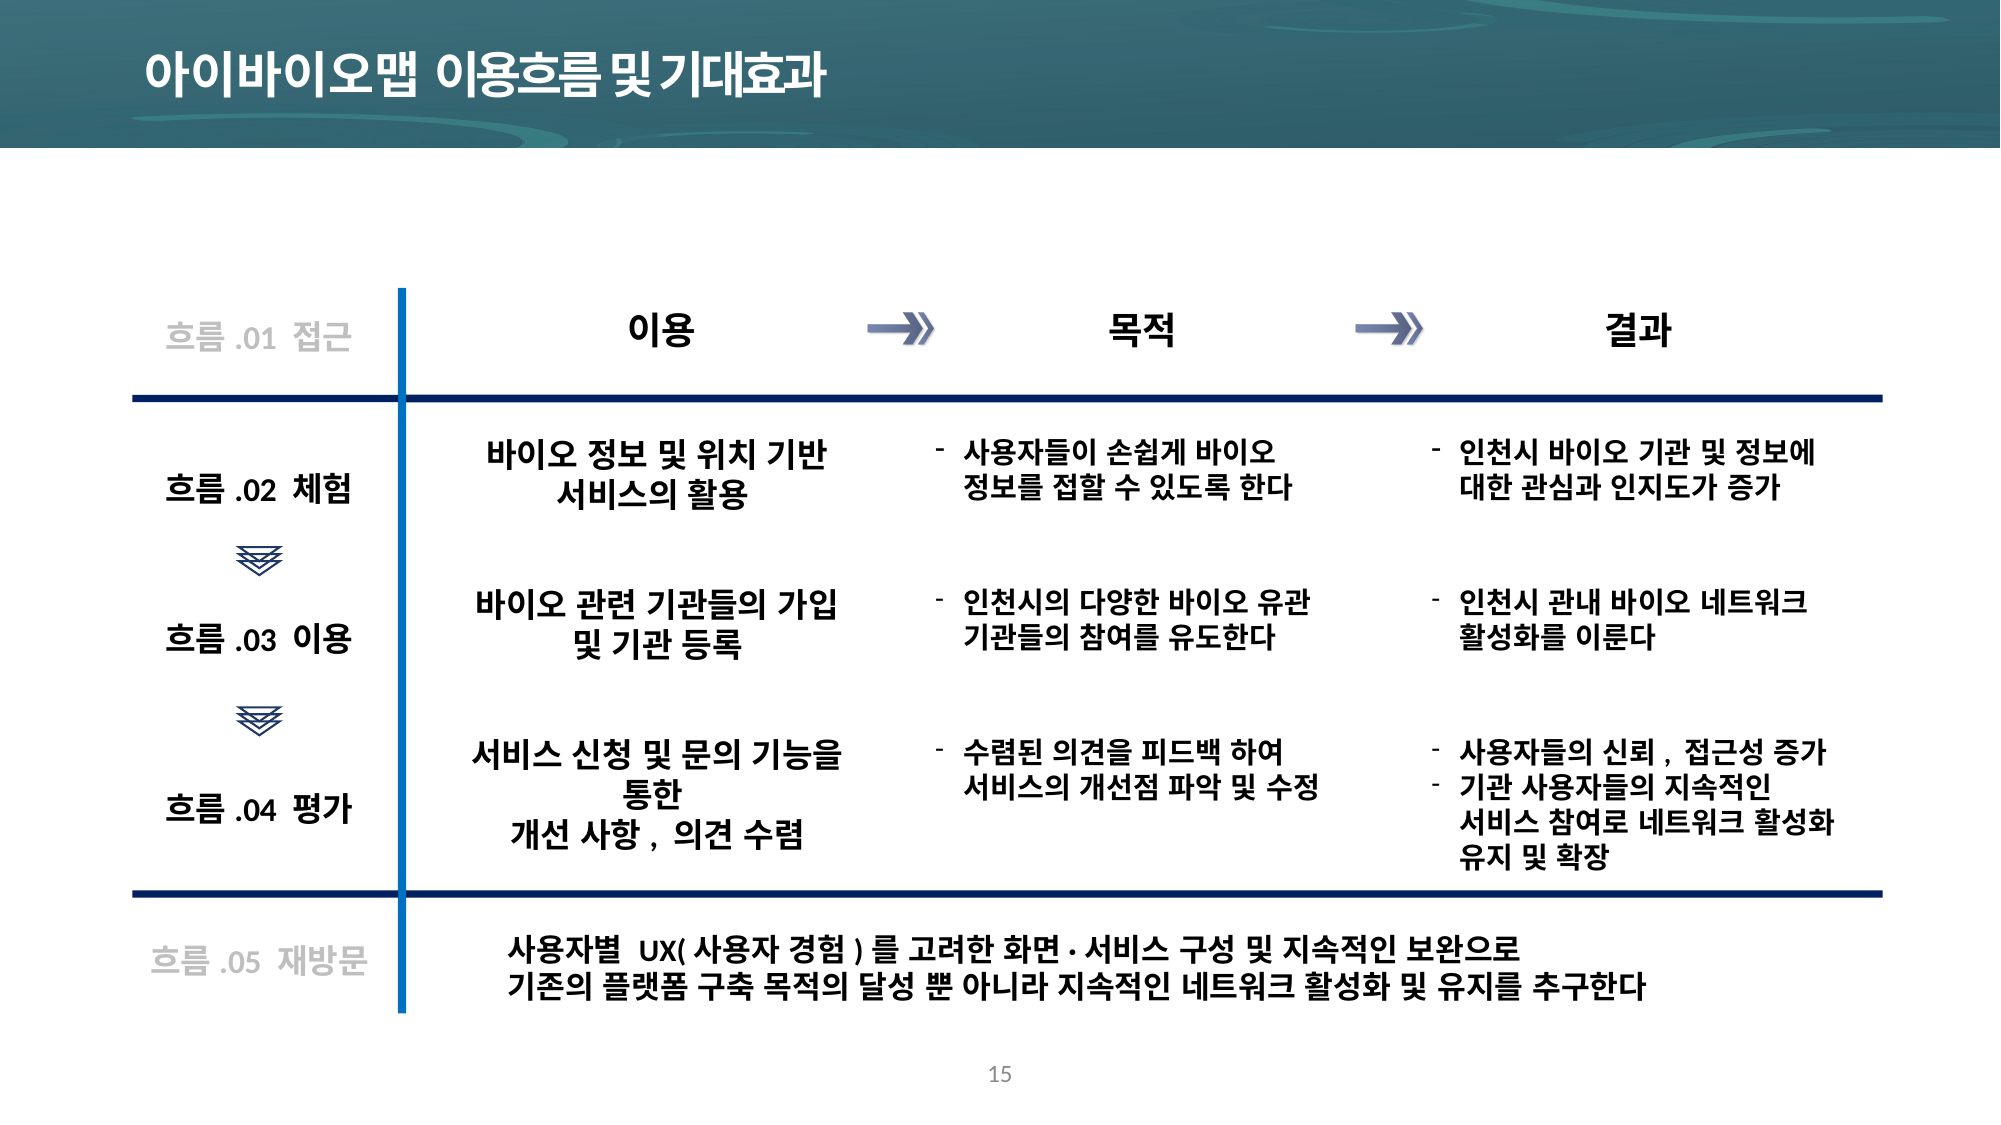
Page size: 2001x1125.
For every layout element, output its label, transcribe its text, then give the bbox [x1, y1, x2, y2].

text_box 바이오 관련 기관들의 가입 및 기관 등록 [453, 576, 862, 672]
picture [867, 311, 938, 348]
text_box 흐름.05 재방문 [135, 933, 384, 988]
text_box 흐름.01 접근 [150, 308, 369, 364]
text_box [405, 394, 1884, 403]
text_box 사용자들의 신뢰, 접근성 증가 기관 사용자들의 지속적인 서비스 참여로 네트워크 활성화 유지 및 확장 [1416, 726, 1854, 882]
text_box 목적 [1093, 299, 1193, 360]
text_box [238, 707, 280, 736]
text_box [397, 287, 407, 1014]
text_box 사용자별 UX(사용자 경험)를 고려한 화면·서비스 구성 및 지속적인 보완으로 기존의 플랫폼 구축 목적의 달성 뿐 아니라 지속적인 네트워크 활성화 및 유지를 추구한다 [492, 922, 1681, 1013]
text_box 수렴된 의견을 피드백 하여 서비스의 개선점 파악 및 수정 [920, 726, 1358, 812]
slide_number 15 [774, 1042, 1225, 1103]
text_box [131, 889, 399, 899]
text_box 흐름.04 평가 [150, 780, 369, 836]
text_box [238, 547, 280, 576]
text_box 인천시 관내 바이오 네트워크 활성화를 이룬다 [1416, 576, 1854, 662]
text_box 흐름.03 이용 [150, 610, 369, 666]
text_box 이용 [612, 299, 712, 360]
text_box [405, 889, 1884, 899]
text_box 사용자들이 손쉽게 바이오 정보를 접할 수 있도록 한다 [920, 426, 1358, 512]
text_box 인천시의 다양한 바이오 유관 기관들의 참여를 유도한다 [920, 576, 1358, 662]
text_box 결과 [1589, 299, 1689, 360]
text_box 흐름.02 체험 [150, 460, 369, 516]
text_box [0, 0, 2000, 149]
text_box 아이바이오맵 이용흐름 및 기대효과 [129, 35, 969, 111]
text_box 서비스 신청 및 문의 기능을 통한 개선 사항, 의견 수렴 [453, 726, 862, 862]
text_box [131, 394, 399, 403]
text_box 인천시 바이오 기관 및 정보에 대한 관심과 인지도가 증가 [1416, 426, 1854, 512]
text_box 바이오 정보 및 위치 기반 서비스의 활용 [453, 426, 862, 522]
picture [1355, 311, 1427, 348]
